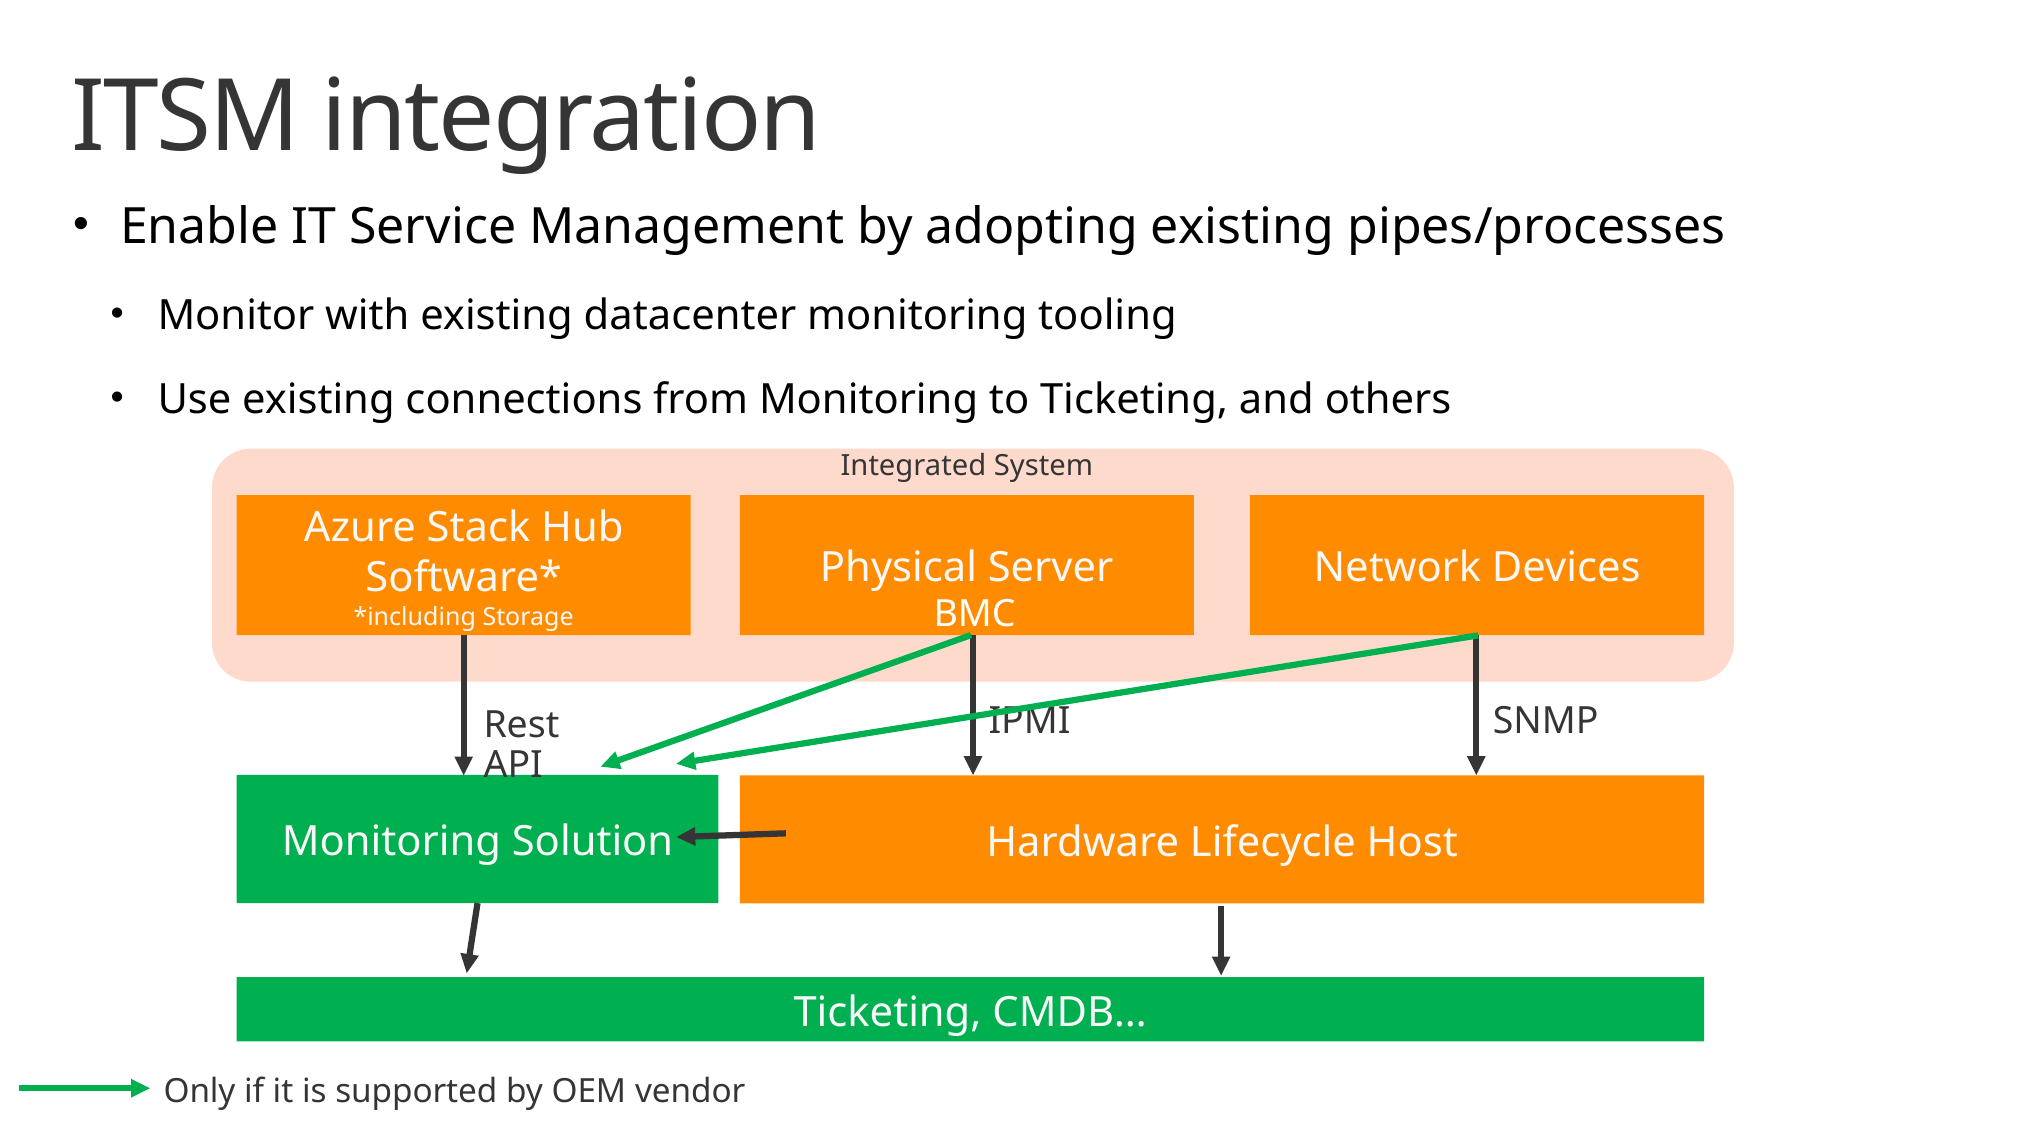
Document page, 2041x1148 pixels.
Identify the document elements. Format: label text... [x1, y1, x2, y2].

list Enable IT Service Management by adopting existing pipes/processes Monitor with existing datacenter monitoring tooling Use existing connections from Monitoring to Ticketing, and others [73, 187, 1971, 420]
text_box SNMP [1479, 680, 1660, 762]
text_box Physical Server [739, 495, 1194, 635]
text_box Rest API [453, 680, 650, 810]
text_box Azure Stack Hub Software* *including Storage [236, 495, 691, 636]
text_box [600, 634, 972, 767]
text_box Ticketing, CMDB… [236, 977, 1705, 1042]
text_box Integrated System [807, 434, 1127, 498]
text_box Network Devices [1250, 495, 1705, 636]
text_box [676, 833, 787, 838]
text_box Only if it is supported by OEM vendor [139, 1058, 840, 1118]
text_box [1127, 448, 1734, 682]
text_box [466, 902, 478, 974]
title ITSM integration [71, 37, 1969, 161]
text_box Hardware Lifecycle Host [739, 775, 1705, 904]
text_box [212, 448, 807, 682]
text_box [676, 635, 1479, 764]
text_box Monitoring Solution [236, 774, 719, 904]
text_box BMC [903, 573, 1100, 635]
